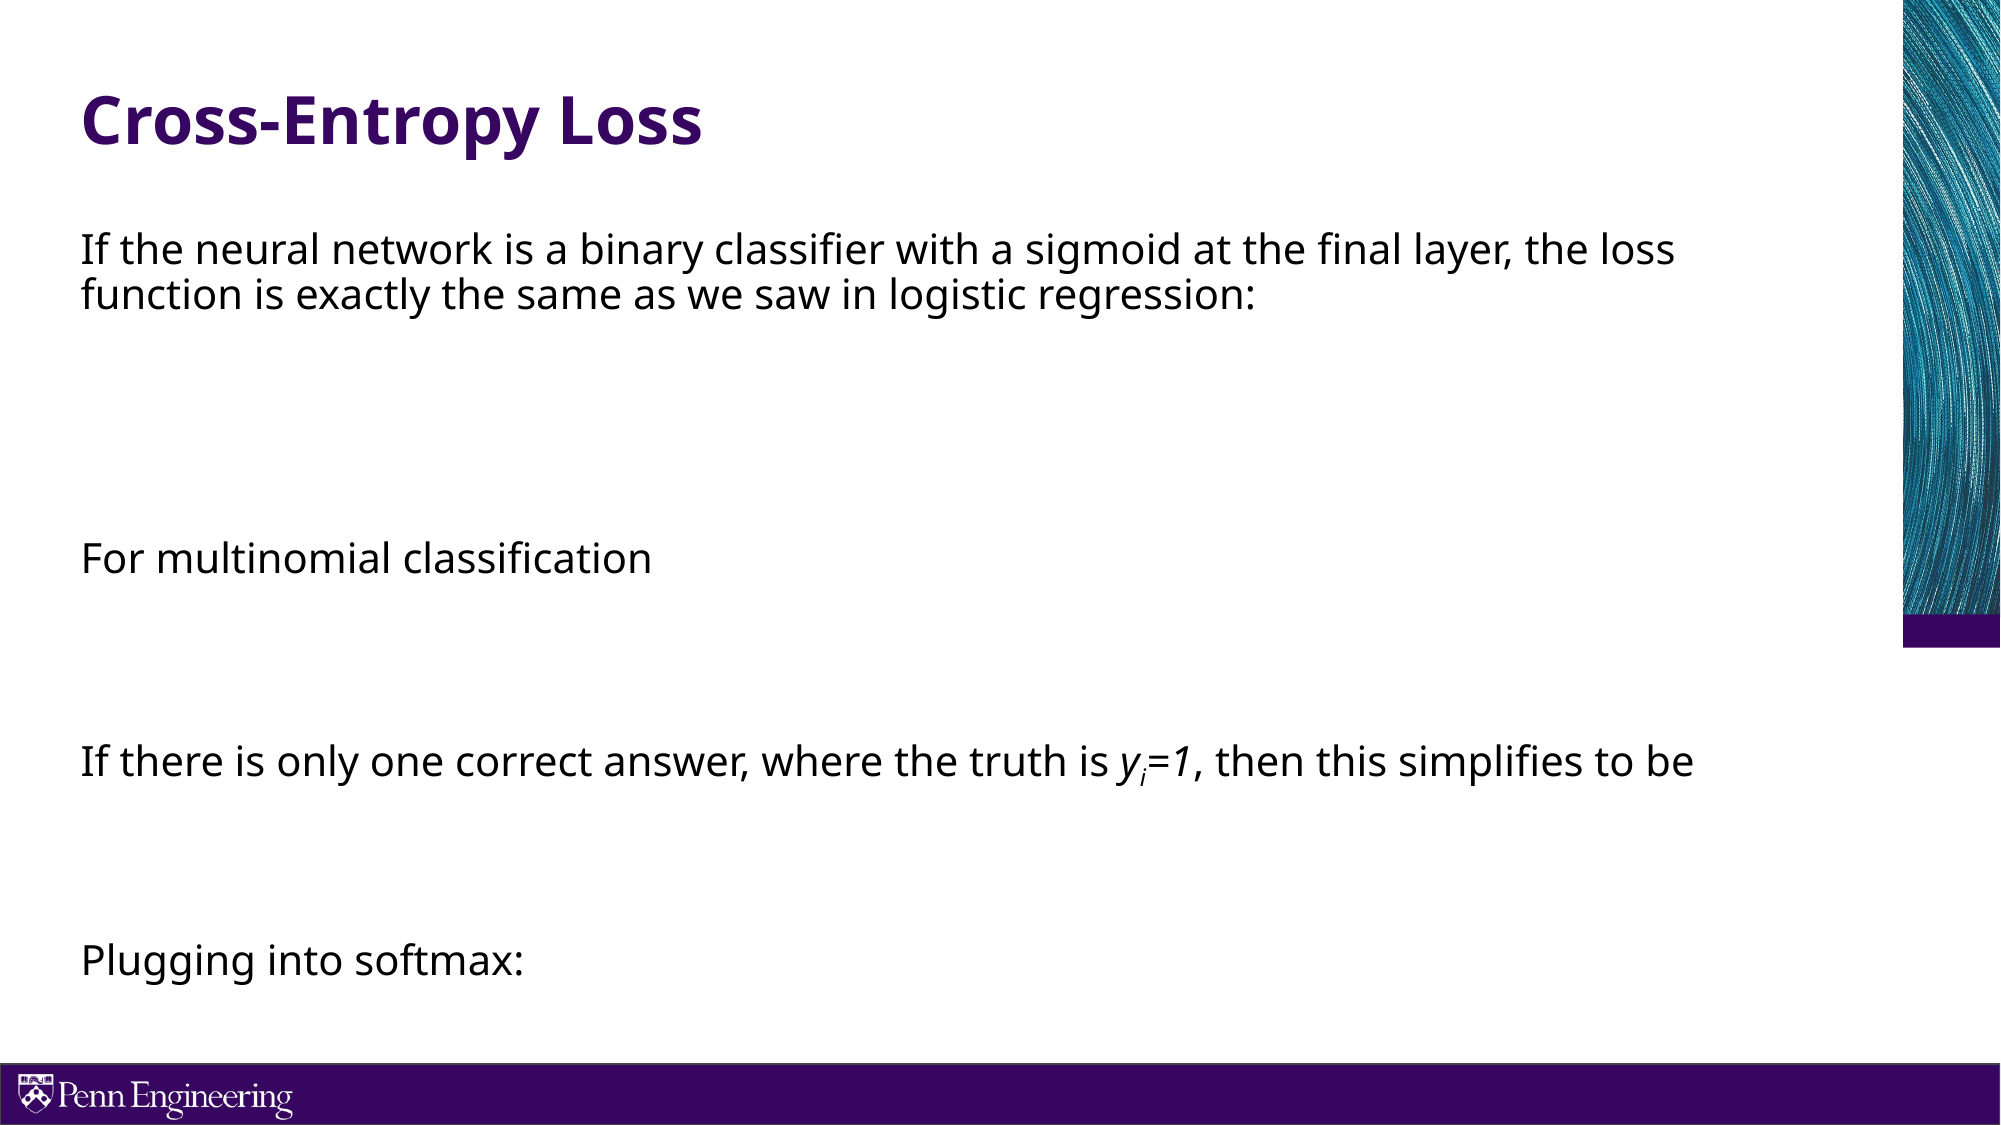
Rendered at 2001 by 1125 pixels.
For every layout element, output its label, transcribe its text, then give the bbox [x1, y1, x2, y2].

picture [1903, 310, 1915, 339]
picture [1916, 342, 1921, 352]
picture [1949, 13, 1955, 20]
picture [1903, 374, 1908, 384]
picture [1906, 362, 1912, 370]
picture [1971, 53, 1979, 64]
title Cross-Entropy Loss [65, 59, 1863, 187]
picture [1903, 523, 1914, 546]
picture [1903, 0, 2001, 618]
picture [1989, 0, 2001, 13]
picture [1903, 341, 1915, 350]
picture [1962, 39, 1970, 47]
picture [8, 1066, 301, 1123]
picture [1908, 277, 1920, 293]
picture [1913, 321, 1917, 333]
